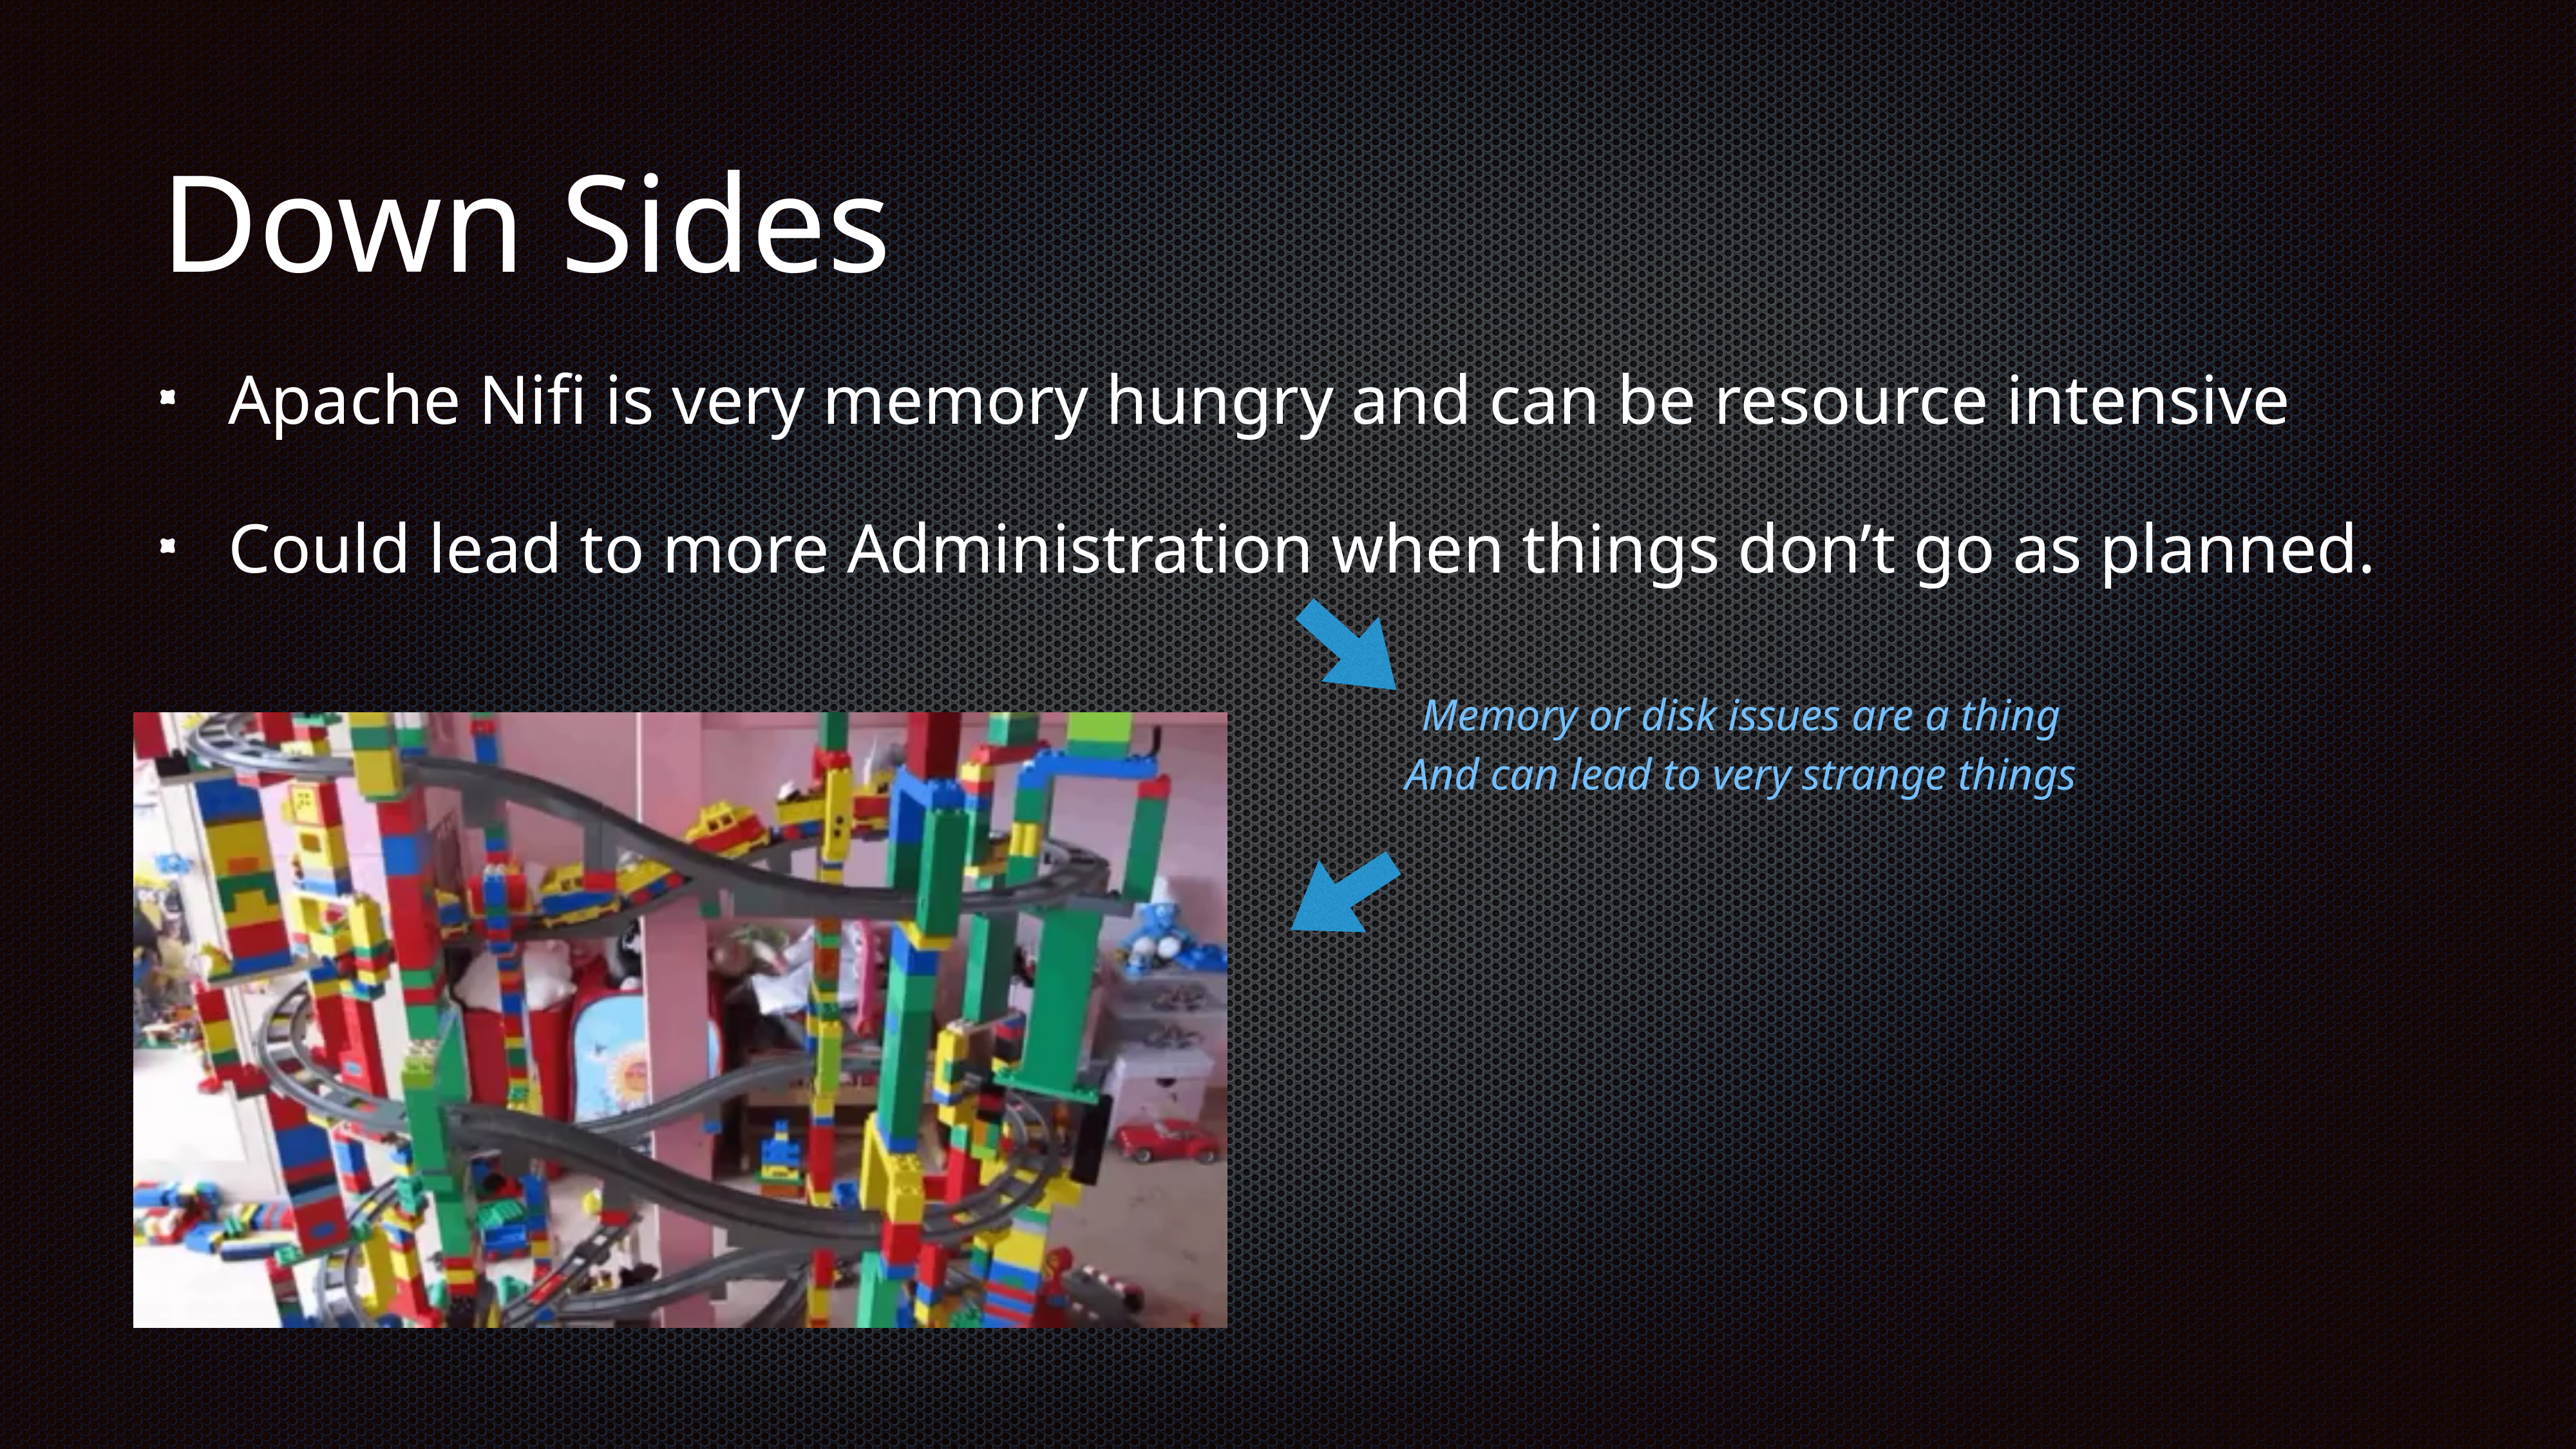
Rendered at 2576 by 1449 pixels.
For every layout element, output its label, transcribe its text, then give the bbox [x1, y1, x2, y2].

list Apache Nifi is very memory hungry and can be resource intensive Could lead to more Administration when things don’t go as planned. [155, 46, 2421, 897]
picture [0, 0, 2576, 1449]
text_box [133, 712, 1228, 1329]
title Down Sides [155, 37, 2421, 46]
text_box And can lead to very strange things [1399, 741, 2083, 804]
text_box [1295, 598, 1397, 690]
text_box [1291, 851, 1401, 933]
text_box Memory or disk issues are a thing [1416, 683, 2067, 741]
